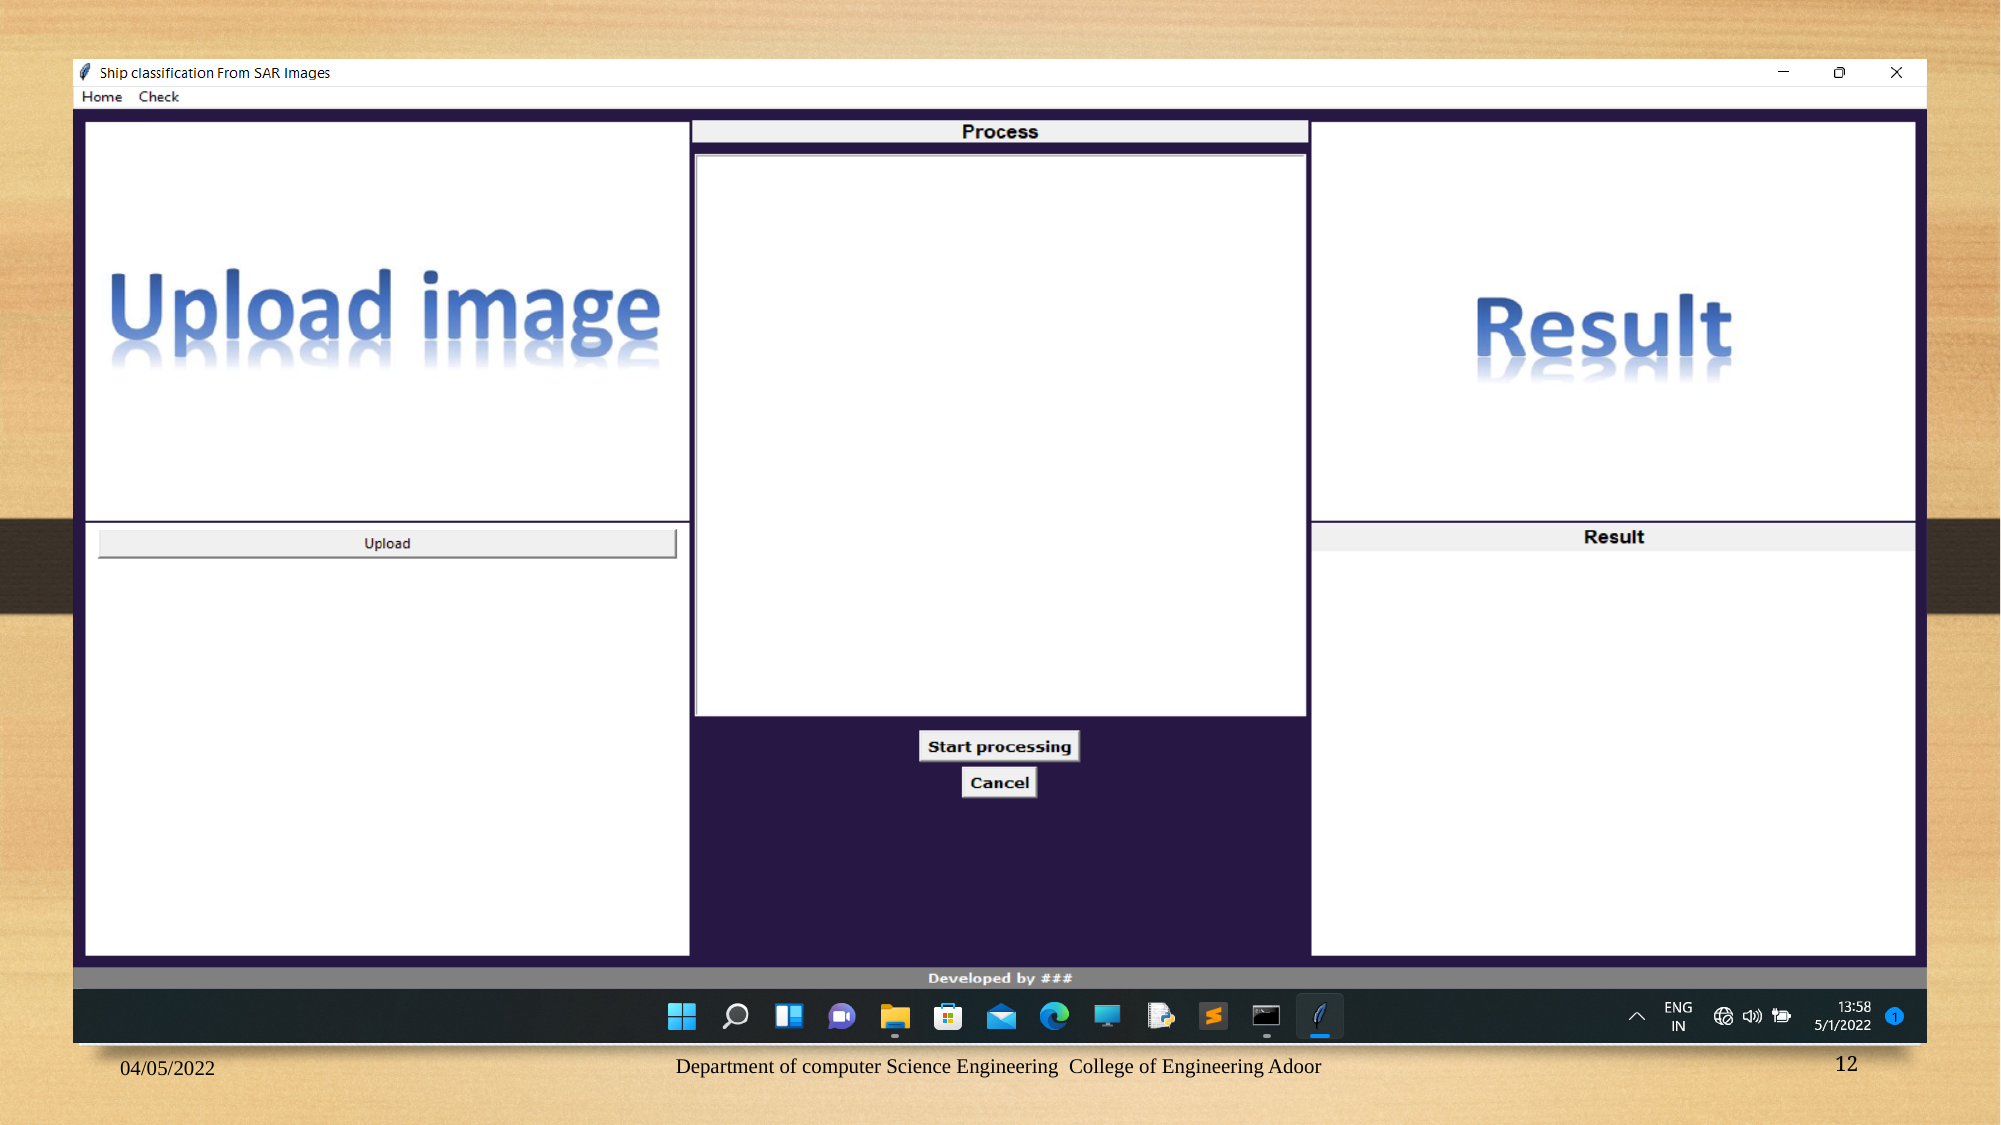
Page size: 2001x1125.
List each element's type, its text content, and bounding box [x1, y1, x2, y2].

slide_number 12 [1784, 1043, 1874, 1089]
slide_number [0, 1044, 231, 1091]
footer Department of computer Science Engineering College of Engineering Adoor [660, 1043, 1784, 1089]
picture [0, 0, 2001, 1125]
